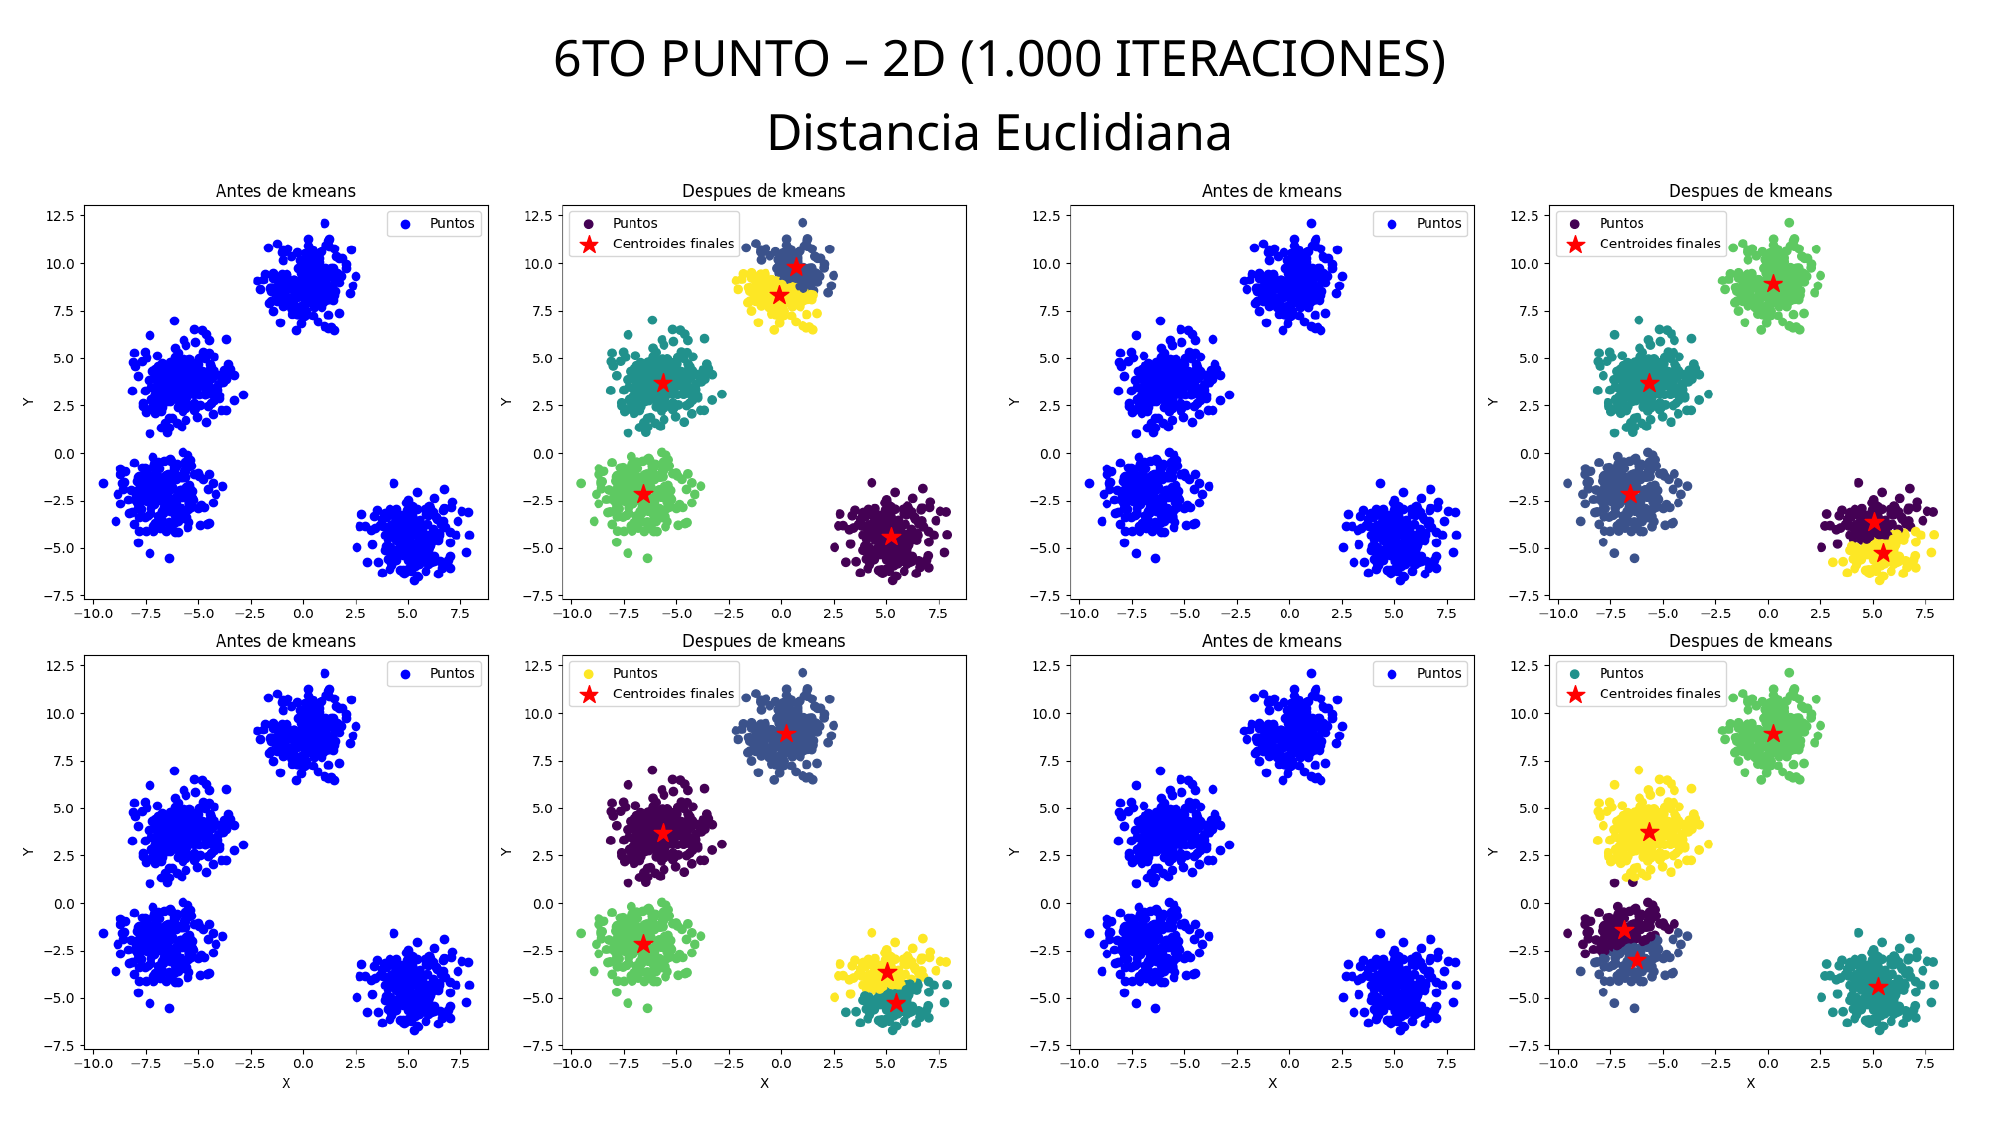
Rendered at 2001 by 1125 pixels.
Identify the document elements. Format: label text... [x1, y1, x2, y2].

picture [12, 172, 975, 1101]
picture [999, 172, 1961, 1101]
subtitle 6TO PUNTO – 2D (1.000 ITERACIONES) Distancia Euclidiana [249, 25, 1750, 170]
